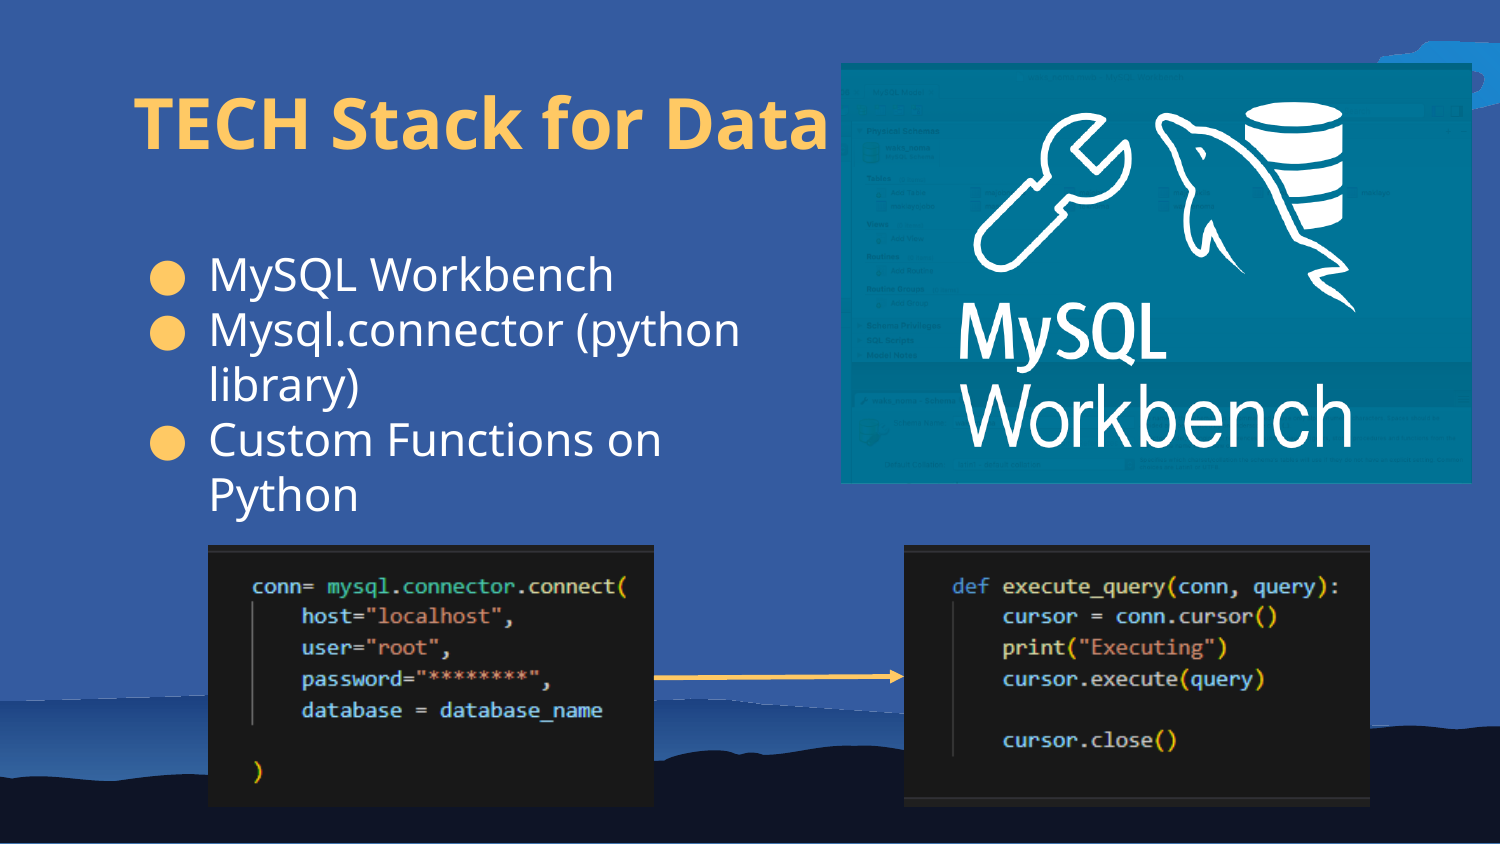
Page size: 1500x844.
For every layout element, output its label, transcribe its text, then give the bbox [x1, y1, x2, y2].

picture [1031, 402, 1068, 447]
list MySQL Workbench Mysql.connector (python library) Custom Functions on Python [118, 161, 820, 605]
picture [903, 545, 1370, 808]
picture [1293, 195, 1342, 229]
picture [1247, 103, 1341, 126]
picture [1197, 148, 1205, 159]
picture [1093, 303, 1134, 364]
picture [1231, 402, 1263, 446]
picture [1318, 384, 1350, 446]
picture [1274, 402, 1308, 447]
picture [1017, 318, 1050, 373]
picture [1156, 113, 1351, 307]
picture [1142, 303, 1166, 358]
picture [1099, 384, 1130, 446]
picture [1141, 384, 1175, 447]
picture [961, 303, 1013, 358]
picture [1246, 125, 1342, 163]
picture [974, 113, 1131, 272]
picture [1074, 402, 1093, 446]
title TECH Stack for Data Storage [118, 63, 838, 161]
picture [1058, 303, 1088, 359]
picture [1185, 402, 1222, 447]
picture [1276, 162, 1342, 196]
picture [961, 385, 1030, 446]
picture [208, 545, 654, 808]
